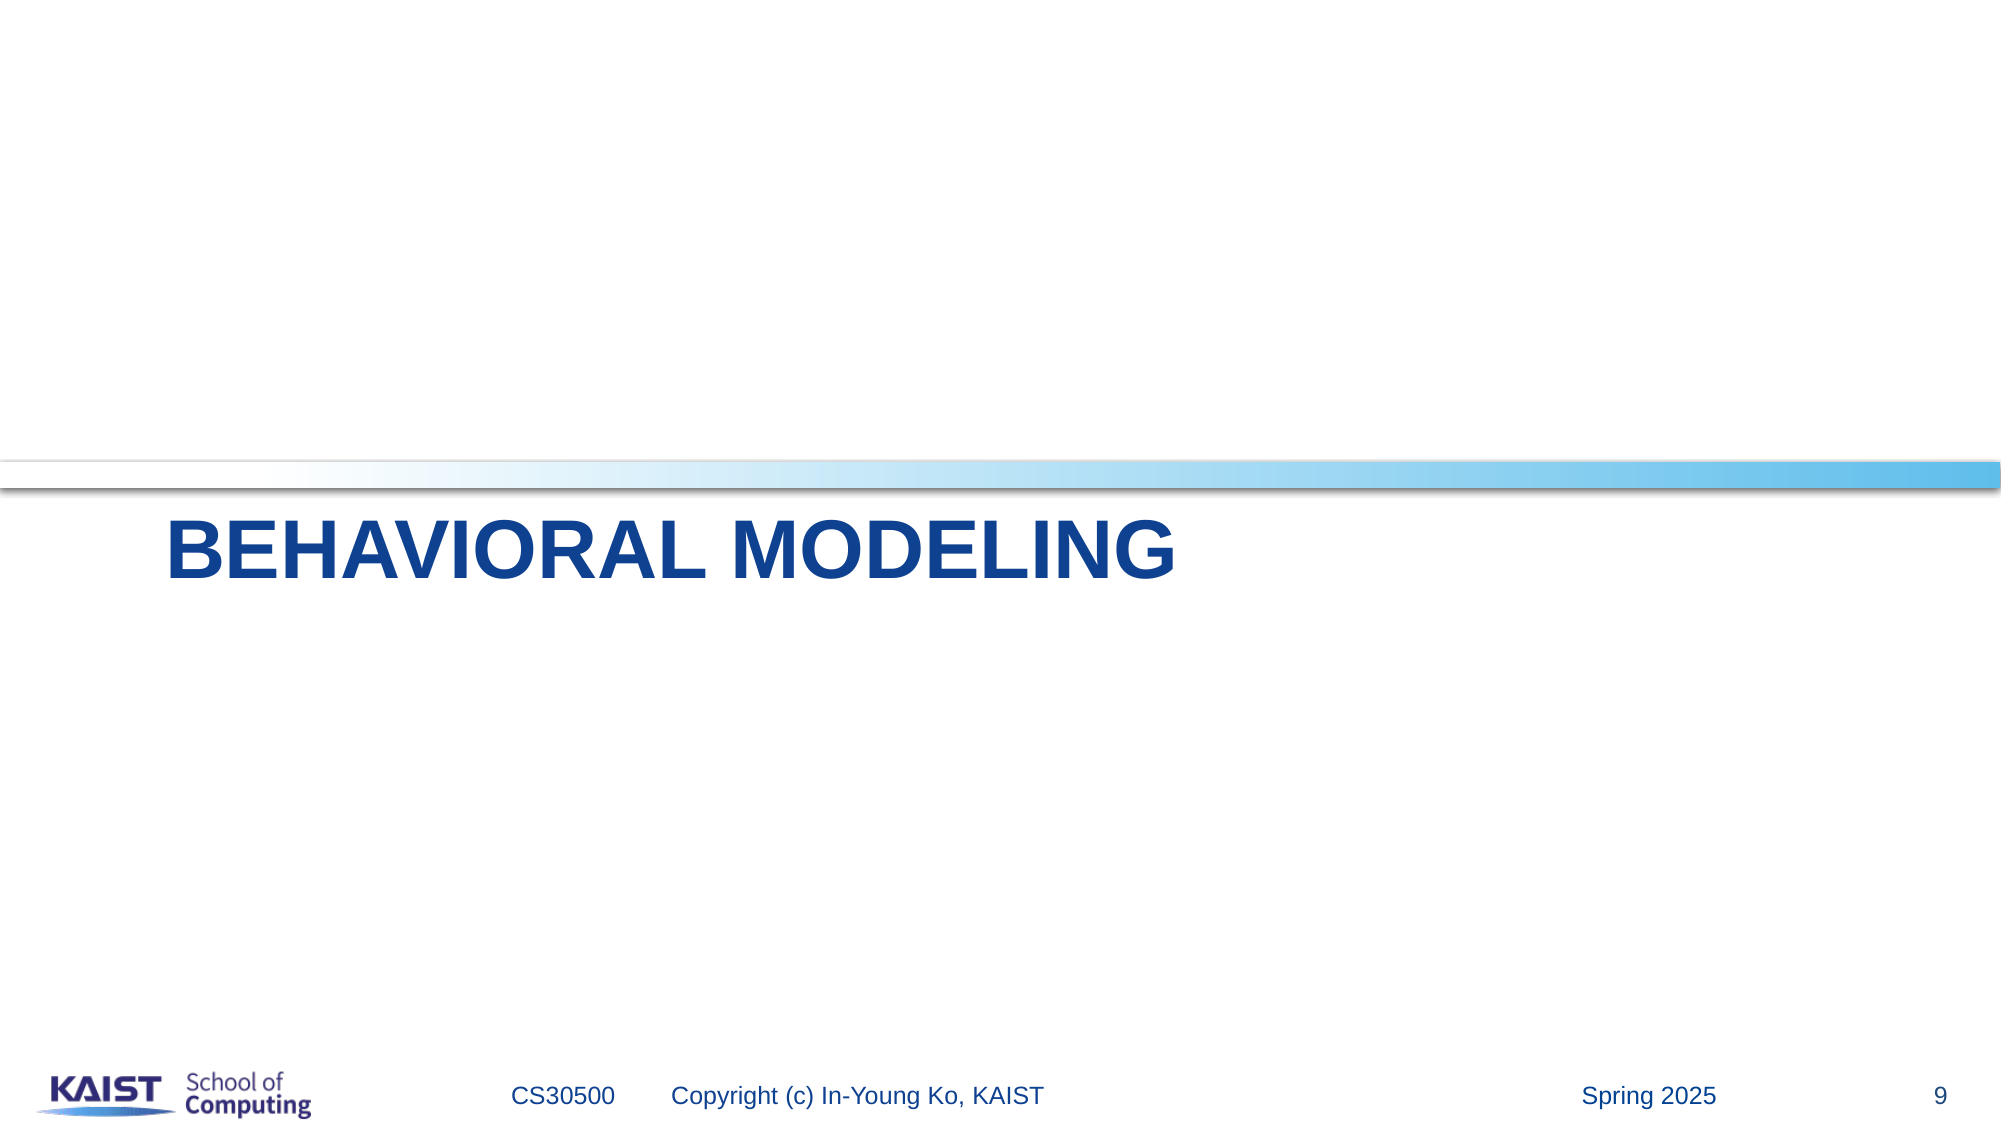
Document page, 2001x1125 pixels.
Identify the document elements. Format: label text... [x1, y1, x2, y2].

slide_number Spring 2025 [1566, 1064, 1800, 1125]
slide_number 9 [1833, 1065, 1963, 1125]
footer CS30500 Copyright (c) In-Young Ko, KAIST [496, 1065, 1517, 1125]
title Behavioral Modeling [150, 487, 1850, 711]
picture [33, 1053, 311, 1125]
